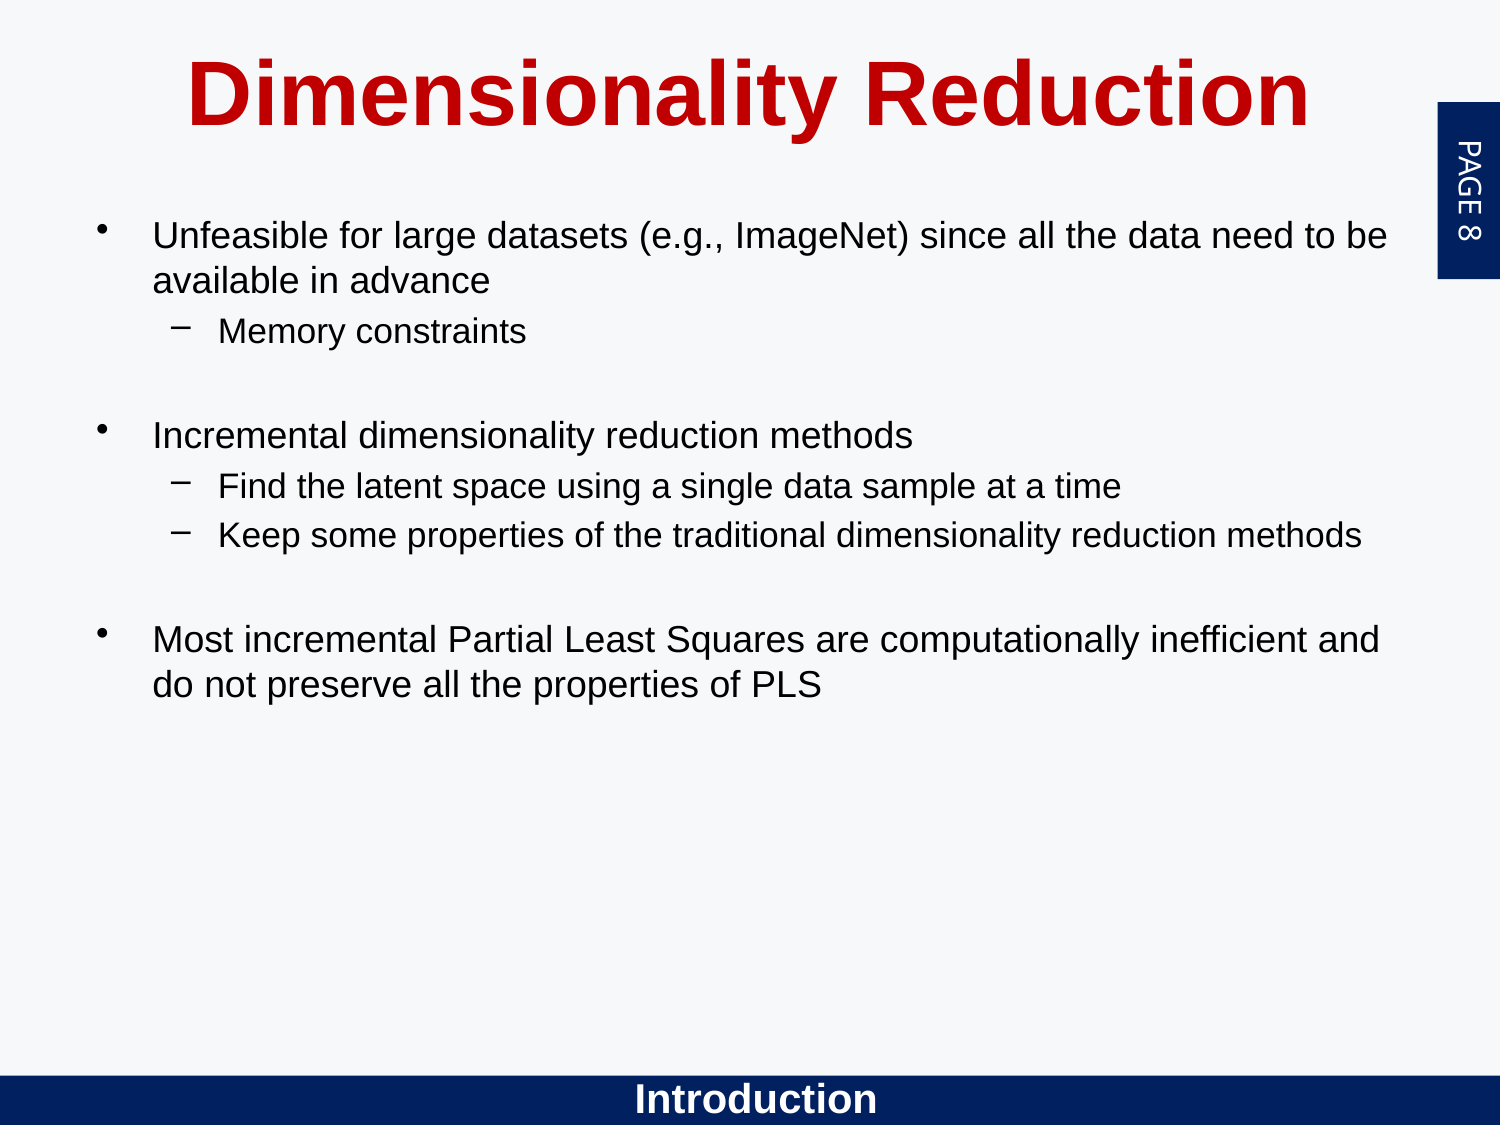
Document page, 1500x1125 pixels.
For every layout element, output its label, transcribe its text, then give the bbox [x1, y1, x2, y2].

list Introduction [505, 1094, 1007, 1119]
text_box Dimensionality Reduction [74, 17, 1425, 160]
list Unfeasible for large datasets (e.g., ImageNet) since all the data need to be available in advance Memory constraints Incremental dimensionality reduction methods Find the latent space using a single data sample at a time Keep some properties of the traditional dimensionality reduction methods Most incremental Partial Least Squares are computationally inefficient and do not preserve all the properties of PLS [81, 203, 1425, 1094]
